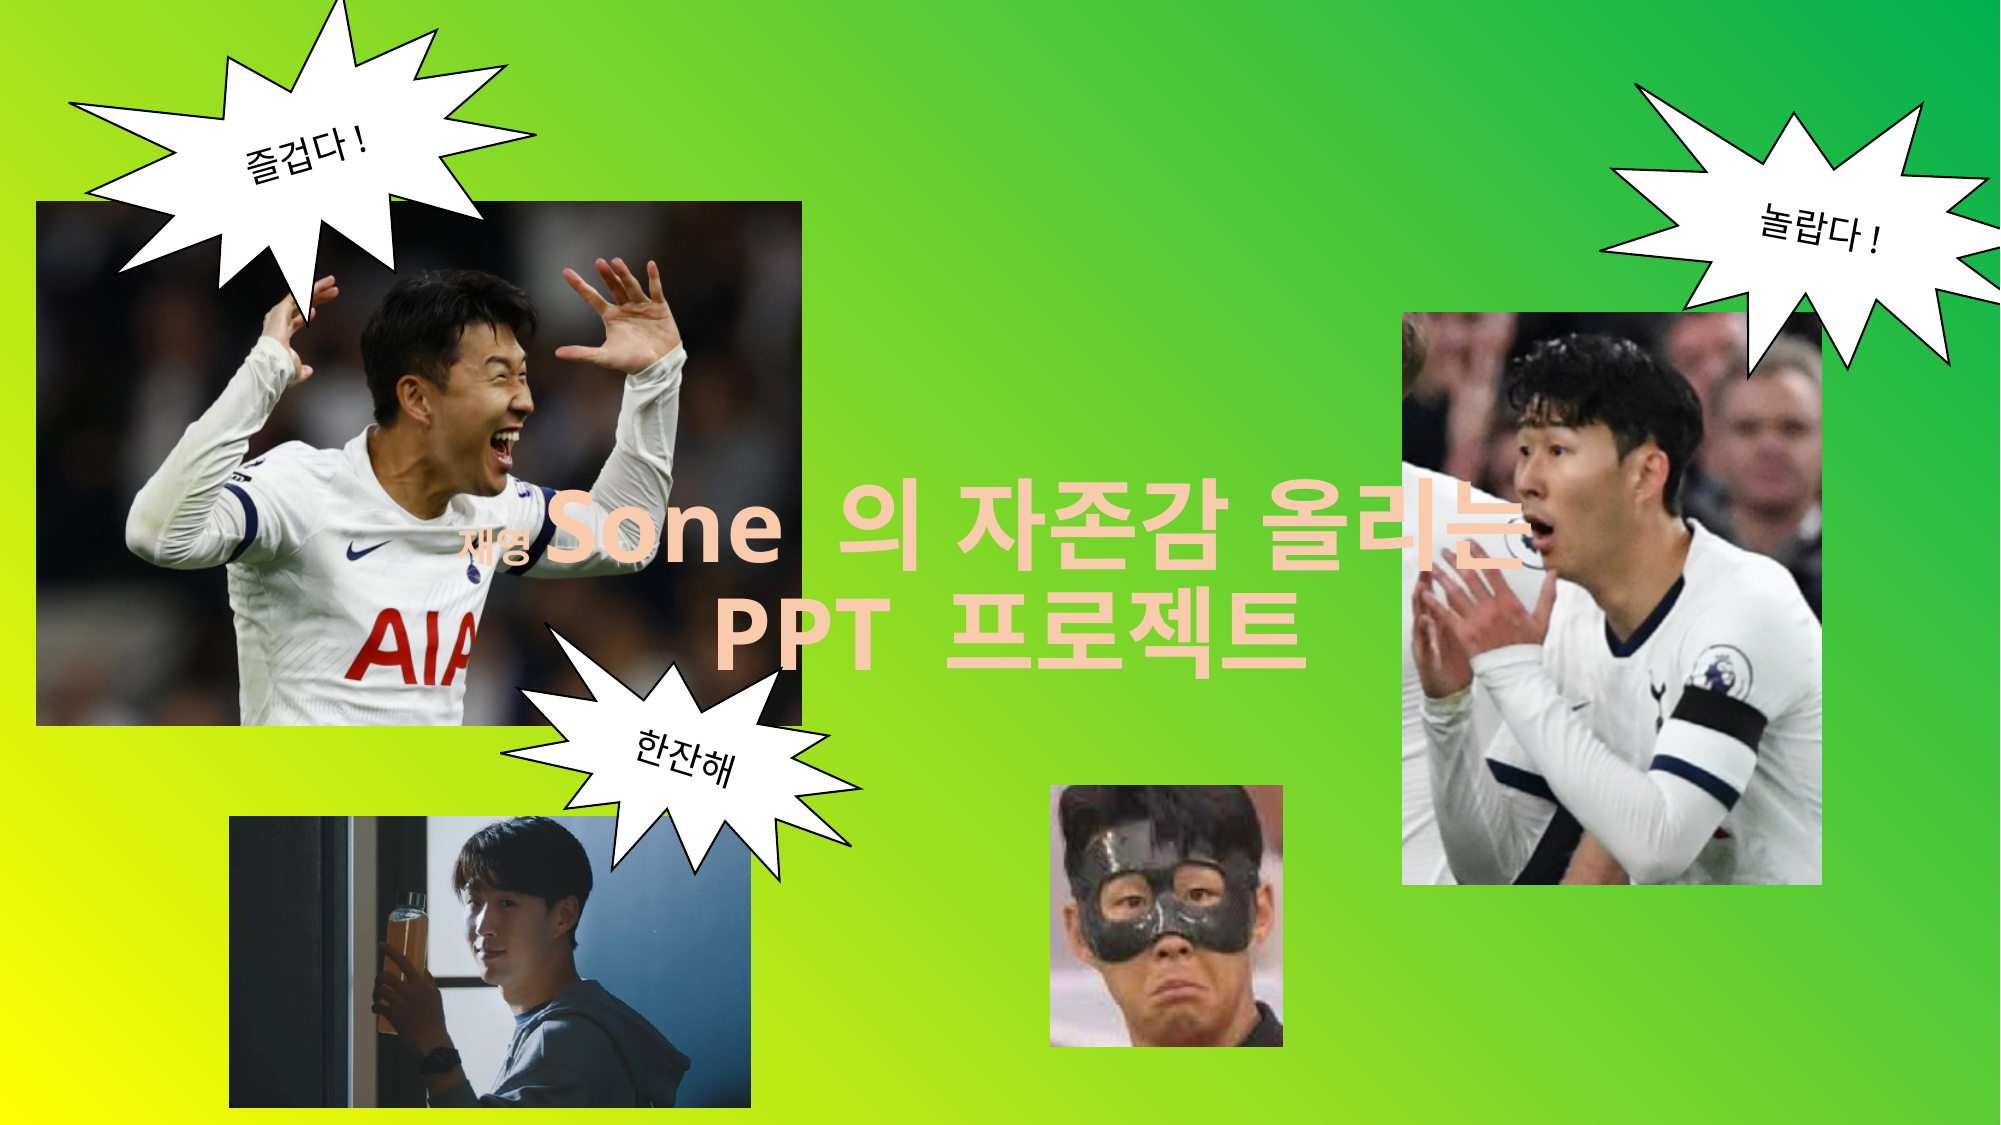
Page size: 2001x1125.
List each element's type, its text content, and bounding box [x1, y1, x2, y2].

text_box 놀랍다! [1599, 82, 2000, 372]
title 재영Sone 의 자존감 올리는 PPT 프로젝트 [802, 339, 1401, 700]
text_box 한잔해 [500, 726, 865, 884]
picture [1401, 312, 1822, 885]
picture [229, 816, 751, 1108]
text_box 즐겁다! [68, 0, 537, 200]
picture [1050, 785, 1283, 1048]
picture [36, 200, 802, 726]
